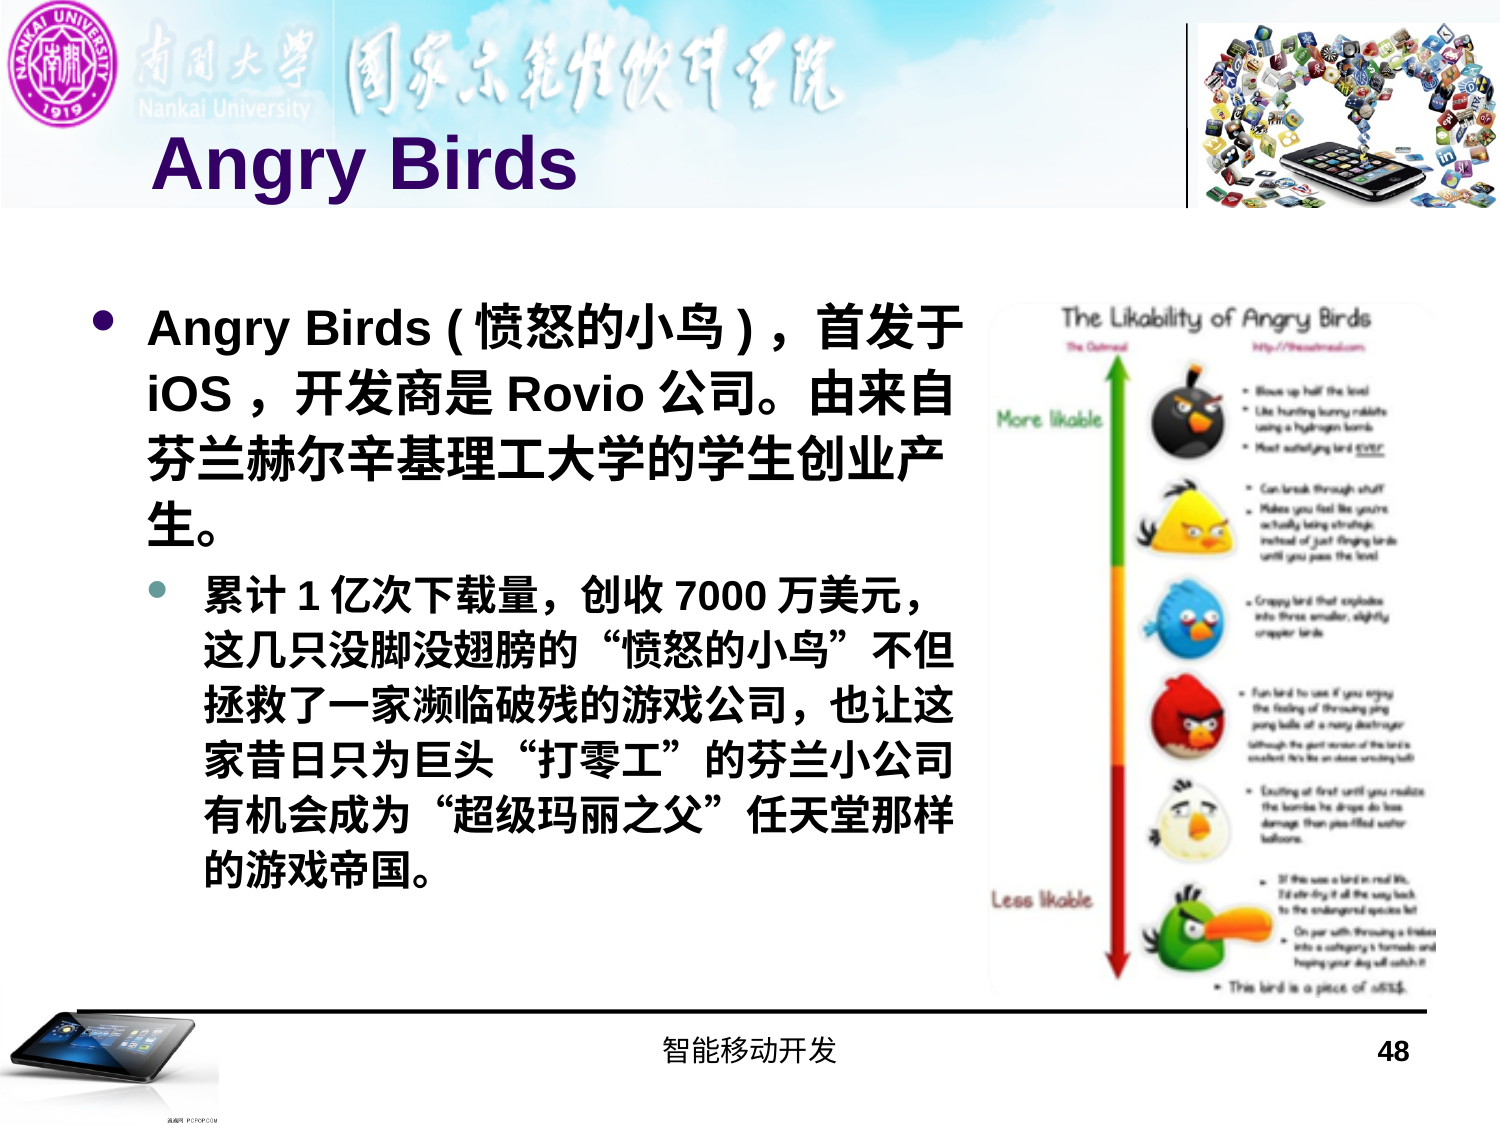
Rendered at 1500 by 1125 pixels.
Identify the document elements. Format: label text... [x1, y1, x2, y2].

picture [1, 0, 135, 208]
slide_number 48 [1074, 1024, 1425, 1103]
picture [1187, 0, 1500, 208]
picture [985, 302, 1436, 999]
list Angry Birds (愤怒的小鸟)，首发于iOS，开发商是Rovio公司。由来自芬兰赫尔辛基理工大学的学生创业产生。 累计1亿次下载量，创收7000万美元，这几只没脚没翅膀的“愤怒的小鸟”不但拯救了一家濒临破残的游戏公司，也让这家昔日只为巨头“打零工”的芬兰小公司有机会成为“超级玛丽之父”任天堂那样的游戏帝国。 [75, 282, 987, 1006]
footer 智能移动开发 [512, 1024, 988, 1103]
picture [0, 976, 219, 1125]
title Angry Birds [135, 0, 1187, 213]
